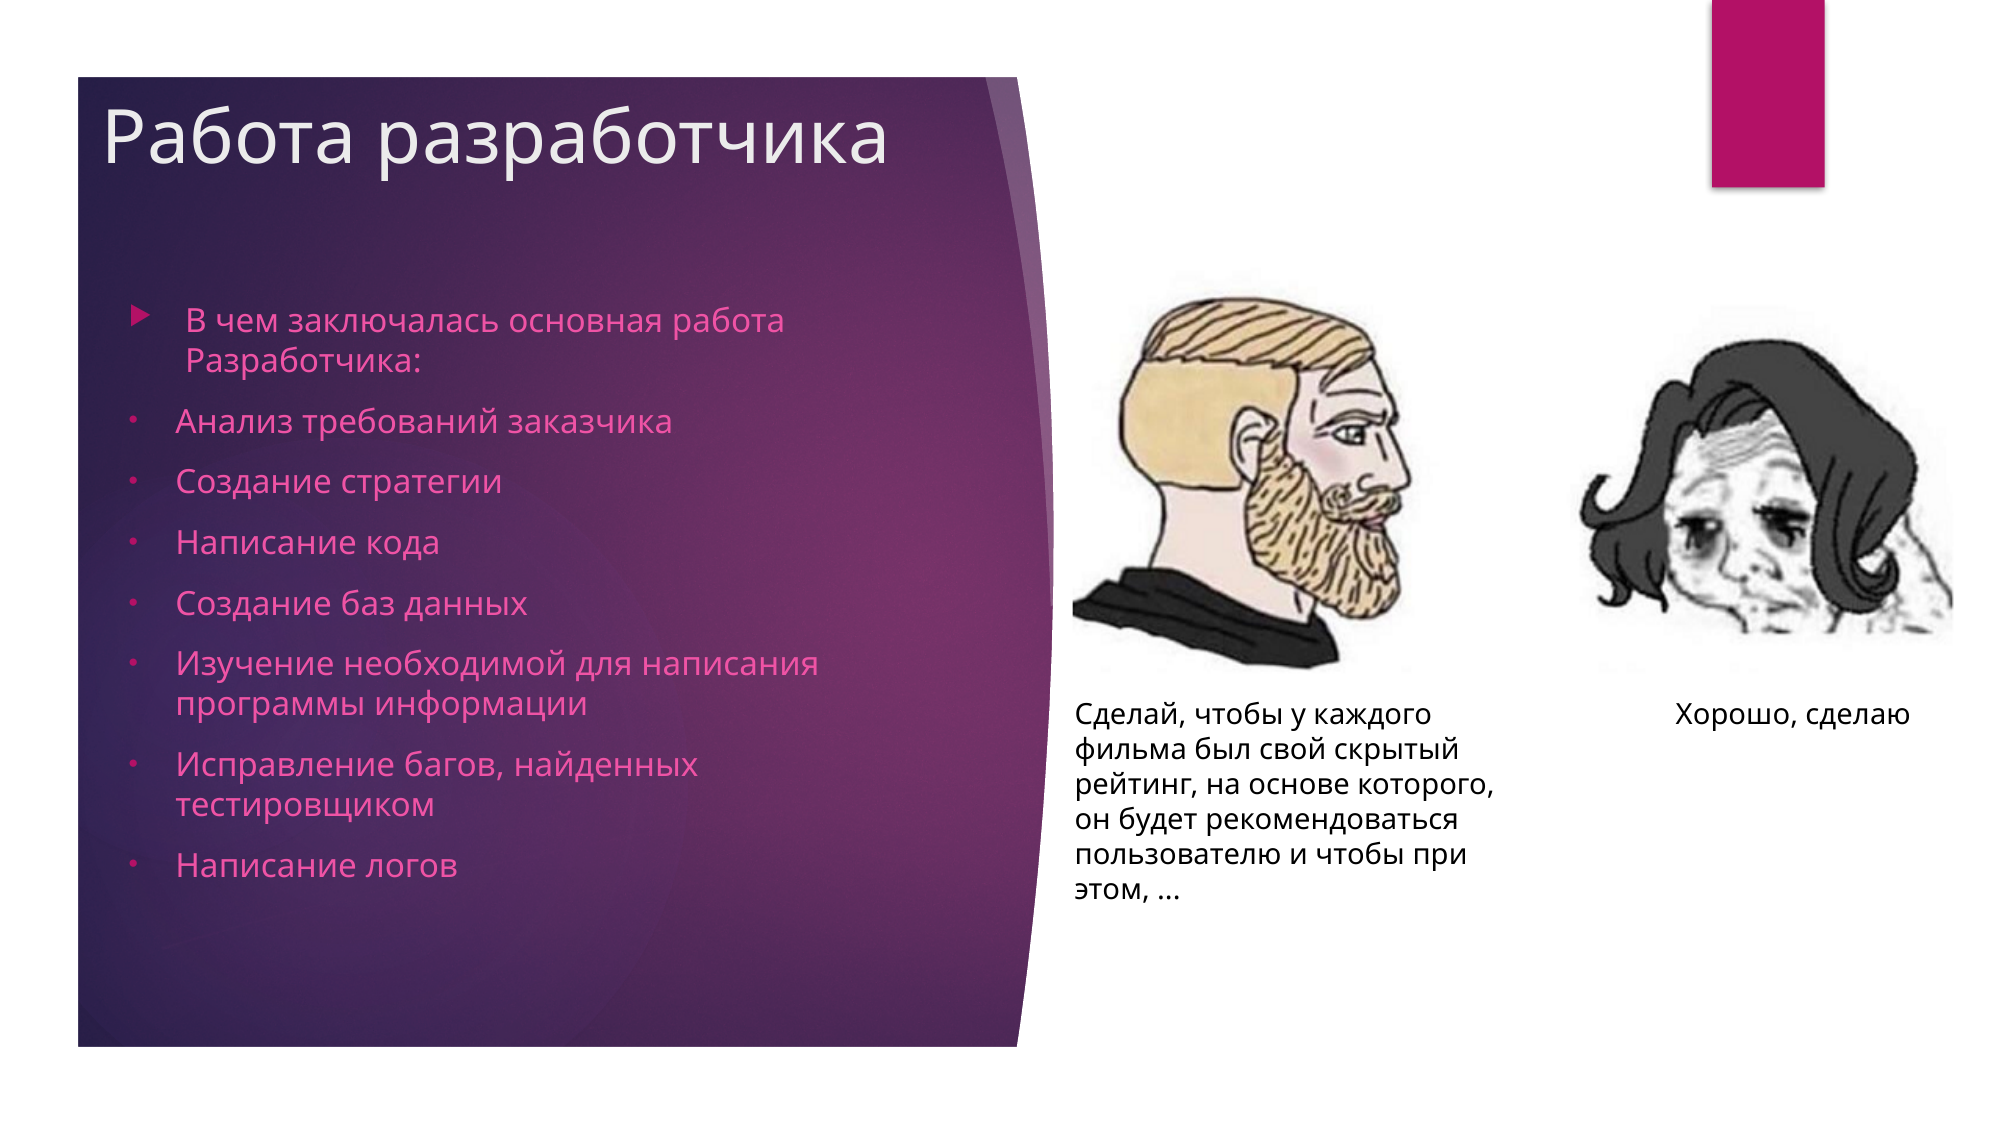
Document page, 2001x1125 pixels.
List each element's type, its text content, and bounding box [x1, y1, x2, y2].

text_box В чем заключалась основная работа Разработчика: Анализ требований заказчика Создание стратегии Написание кода Создание баз данных Изучение необходимой для написания программы информации Исправление багов, найденных тестировщиком Написание логов [113, 291, 918, 1085]
title Работа разработчика [86, 0, 1179, 337]
picture [1059, 260, 2000, 711]
text_box Хорошо, сделаю [1660, 720, 1927, 738]
text_box Сделай, чтобы у каждого фильма был свой скрытый рейтинг, на основе которого, он будет рекомендоваться пользователю и чтобы при этом, ... [1059, 719, 1538, 958]
